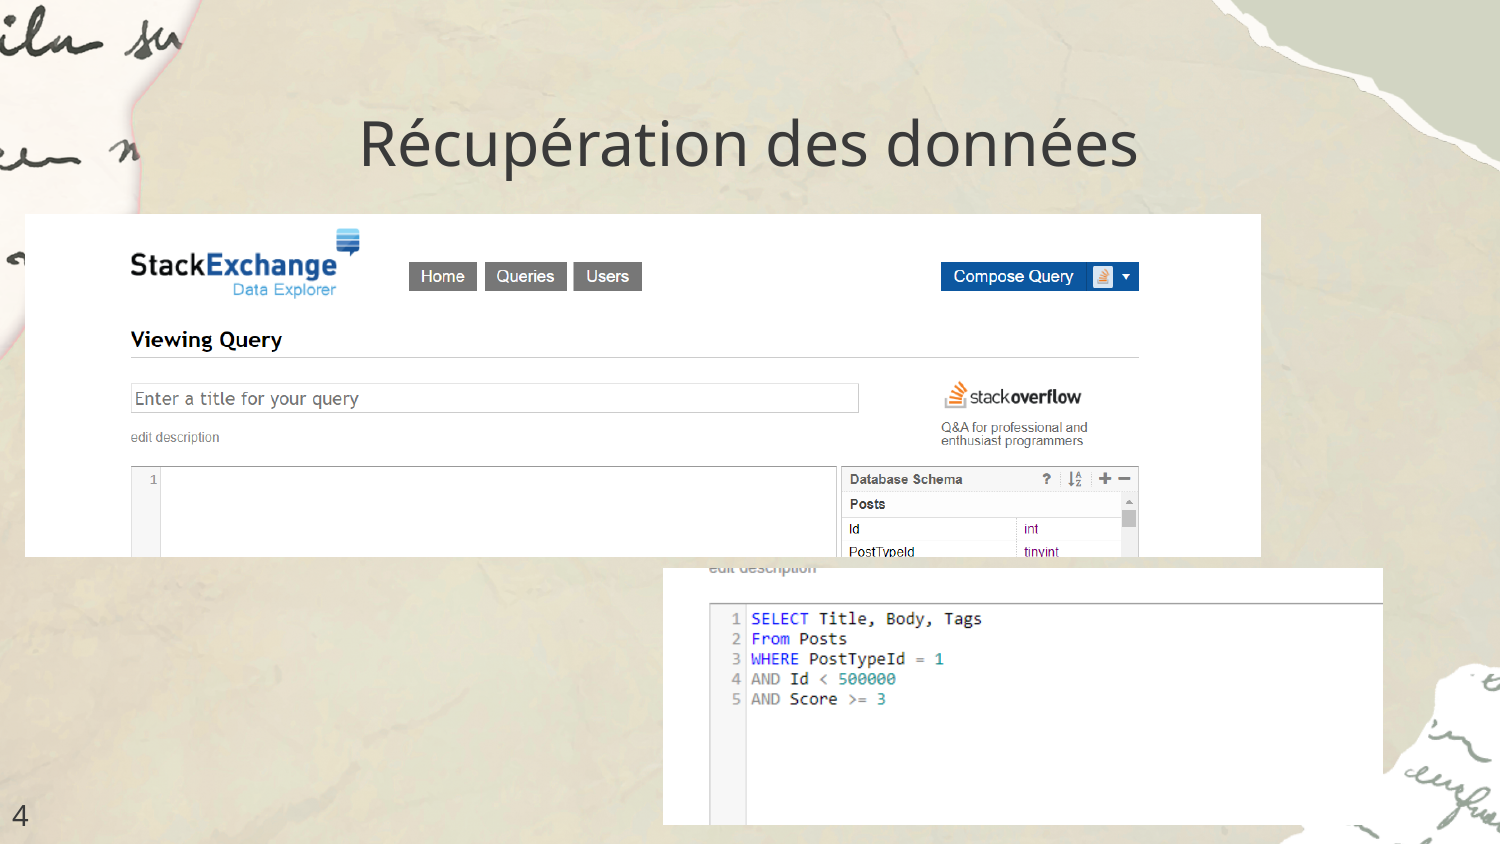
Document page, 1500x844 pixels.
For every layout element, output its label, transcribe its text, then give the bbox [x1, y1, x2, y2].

picture [0, 0, 1500, 844]
title Récupération des données [116, 88, 1383, 186]
text_box 4 [0, 777, 59, 842]
